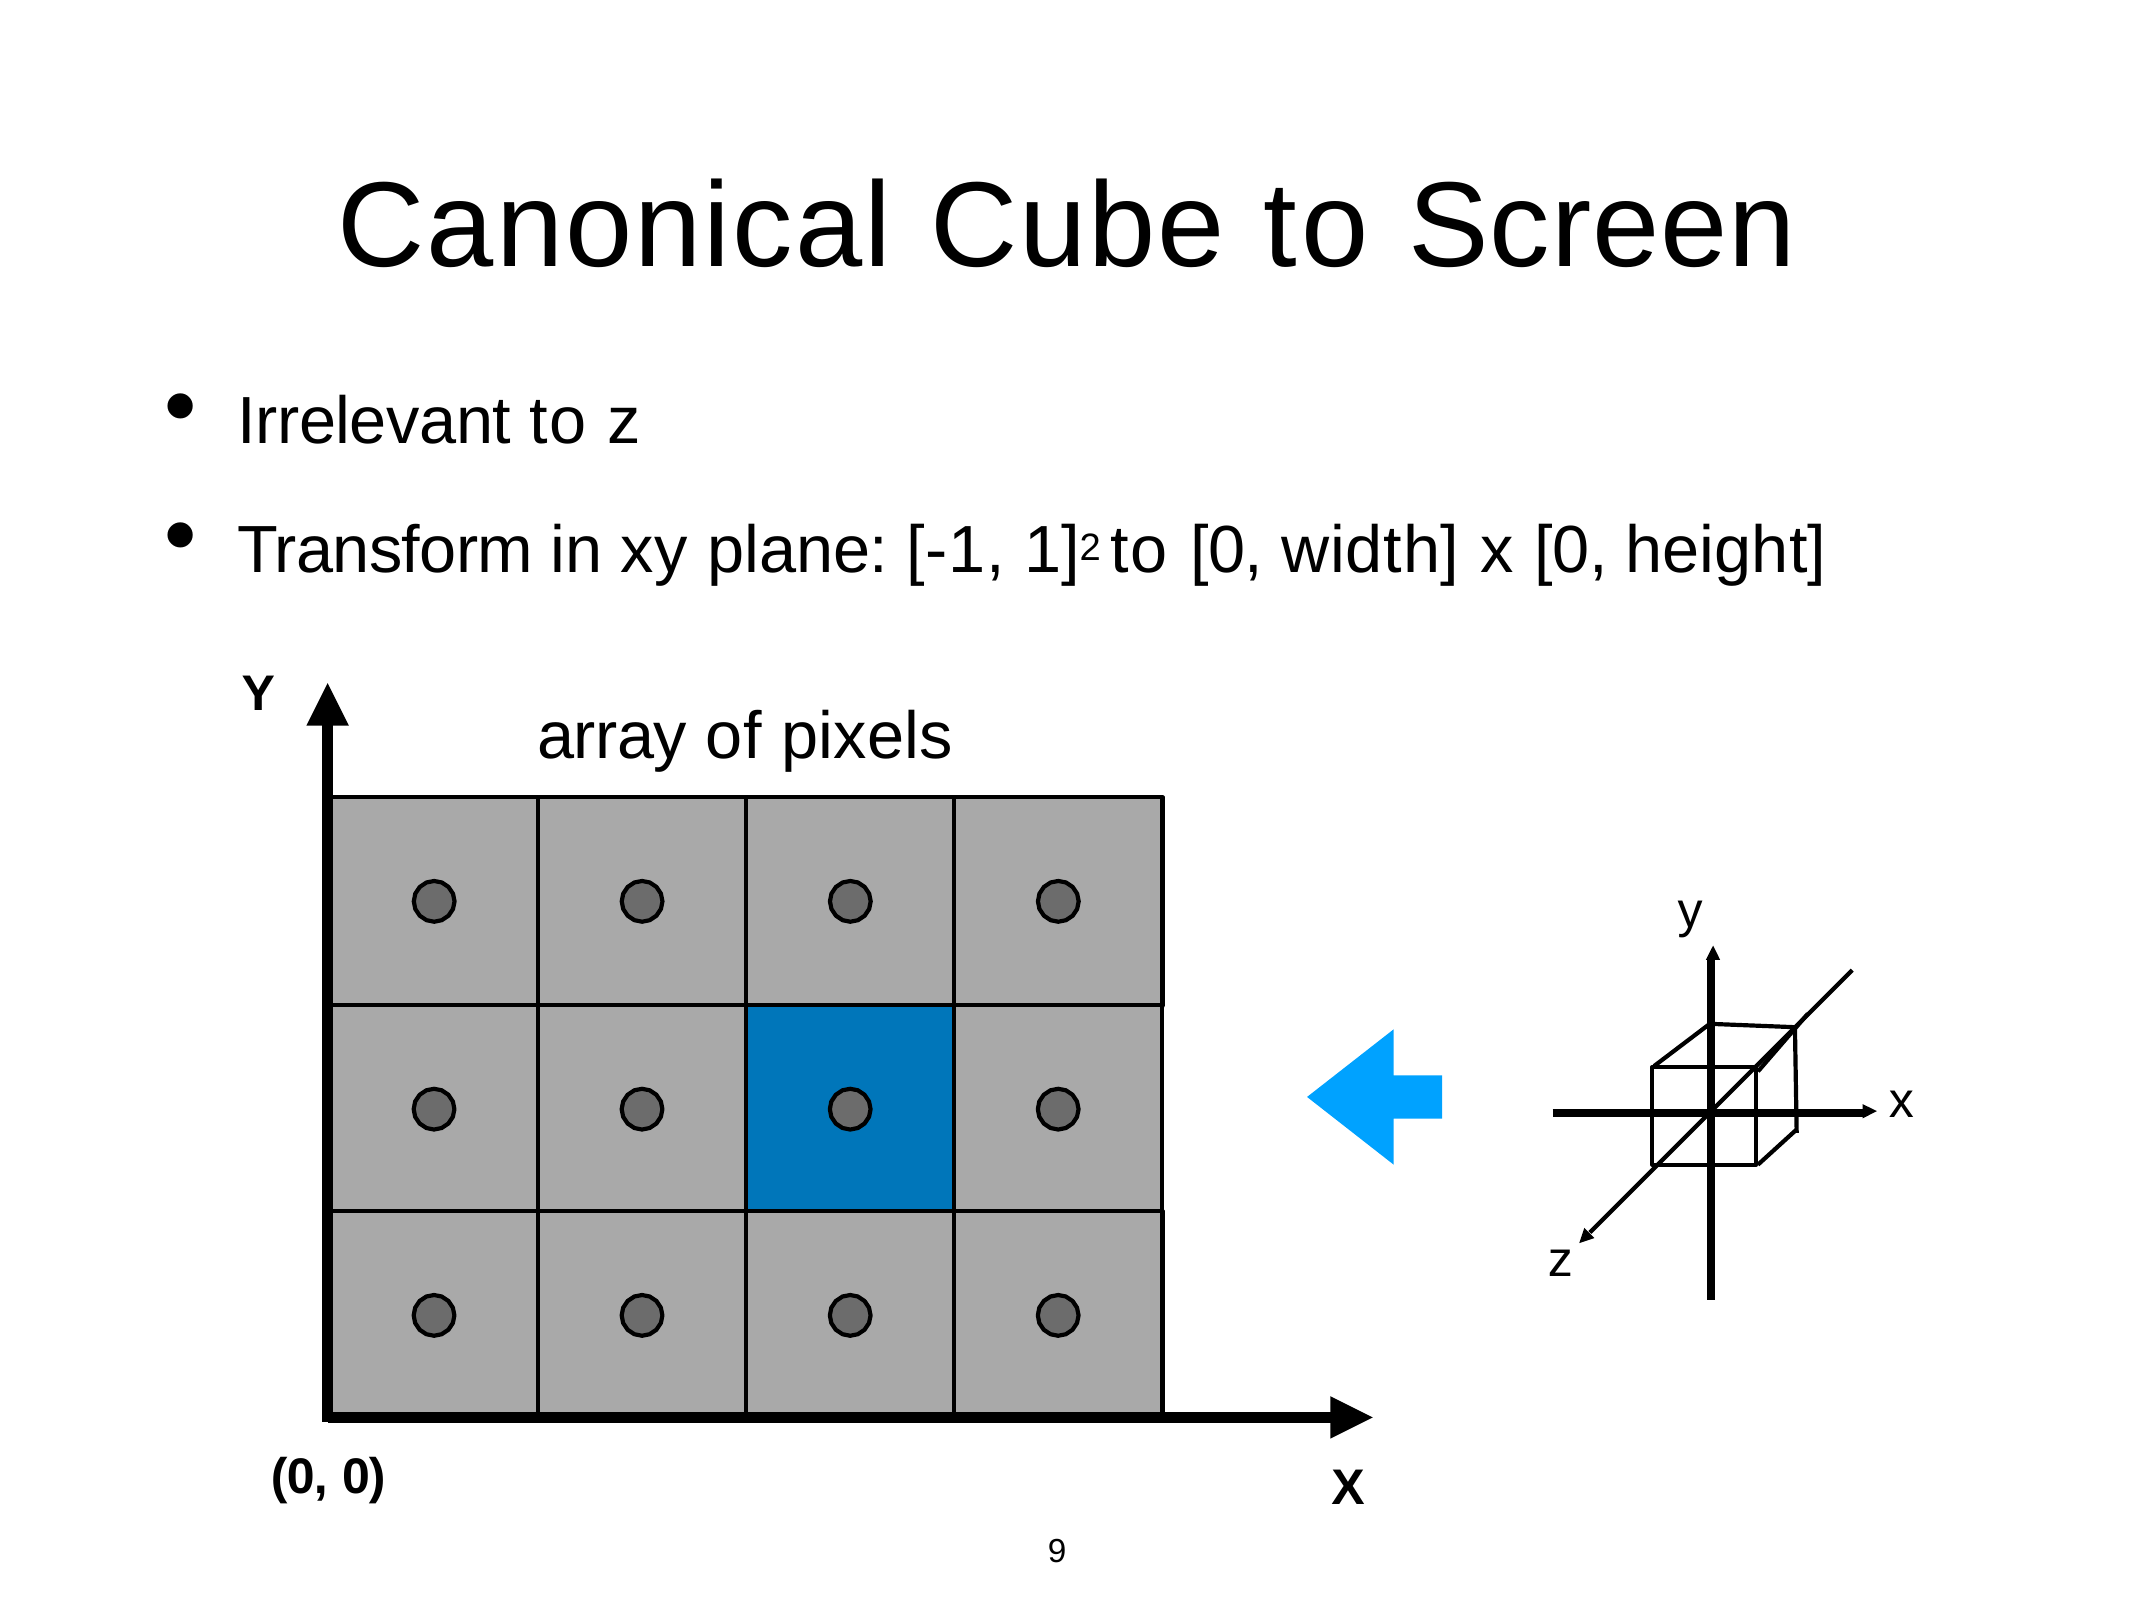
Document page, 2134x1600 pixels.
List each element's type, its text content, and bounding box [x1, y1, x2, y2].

text_box Irrelevant to z Transform in xy plane: [-1, 1]2 to [0, width] x [0, height] [160, 361, 1844, 587]
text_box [1550, 945, 1878, 1302]
title Canonical Cube to Screen [335, 143, 1797, 361]
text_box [1649, 1011, 1811, 1168]
text_box X [1329, 1453, 1367, 1515]
text_box 9 [1041, 1528, 1092, 1569]
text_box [306, 682, 1443, 1440]
text_box Y [239, 658, 278, 721]
text_box (0, 0) [268, 1442, 386, 1504]
text_box y x z [1545, 875, 1915, 1287]
